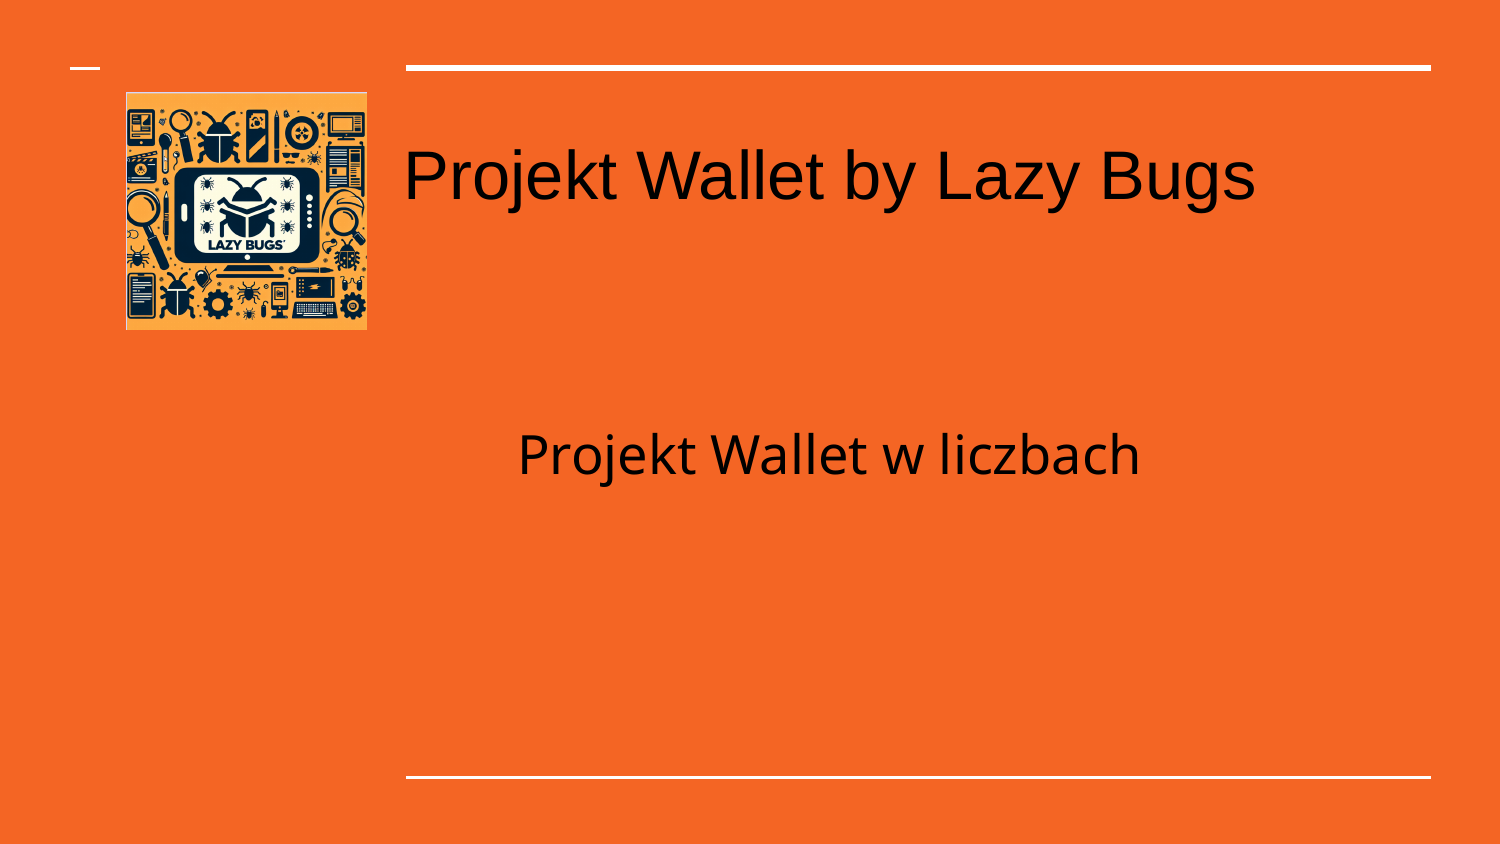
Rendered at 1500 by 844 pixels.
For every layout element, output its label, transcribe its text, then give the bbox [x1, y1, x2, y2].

title Projekt Wallet by Lazy Bugs [389, 103, 1428, 357]
text_box Projekt Wallet w liczbach [502, 405, 1165, 566]
picture [125, 92, 367, 331]
